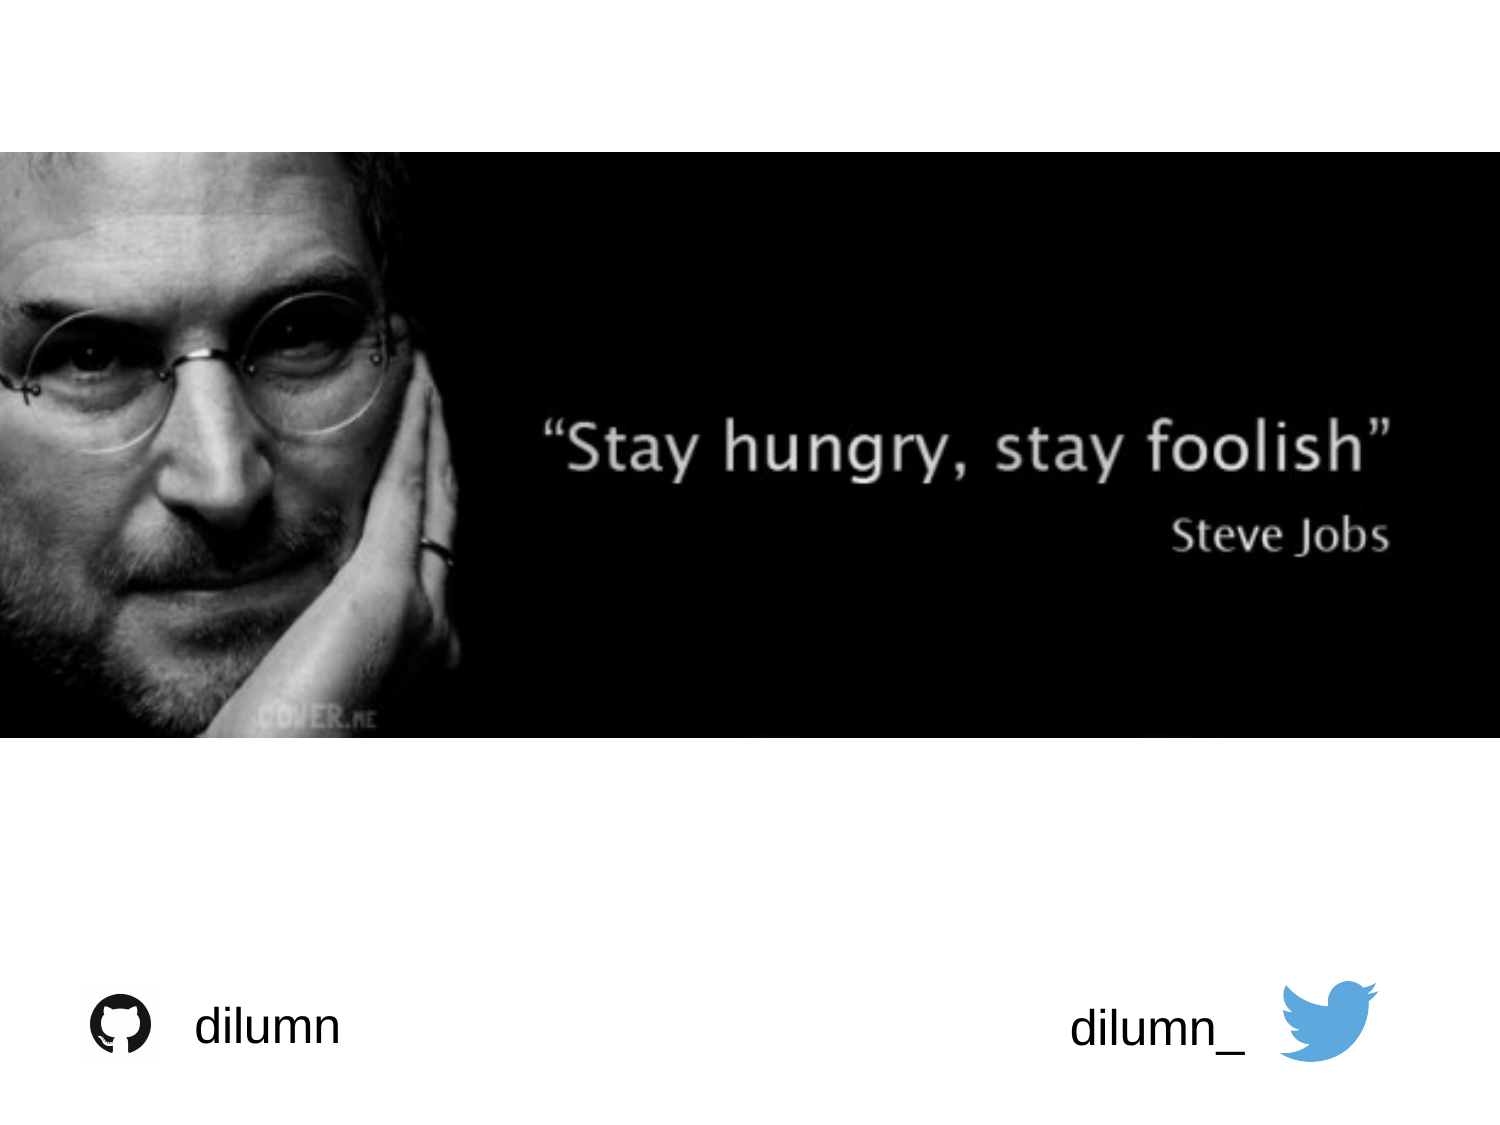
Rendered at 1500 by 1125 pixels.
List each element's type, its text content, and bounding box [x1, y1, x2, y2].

text_box dilumn_ [1054, 980, 1280, 1071]
text_box dilumn [179, 979, 405, 1069]
picture [80, 982, 162, 1064]
picture [0, 152, 1500, 738]
picture [1279, 981, 1379, 1062]
